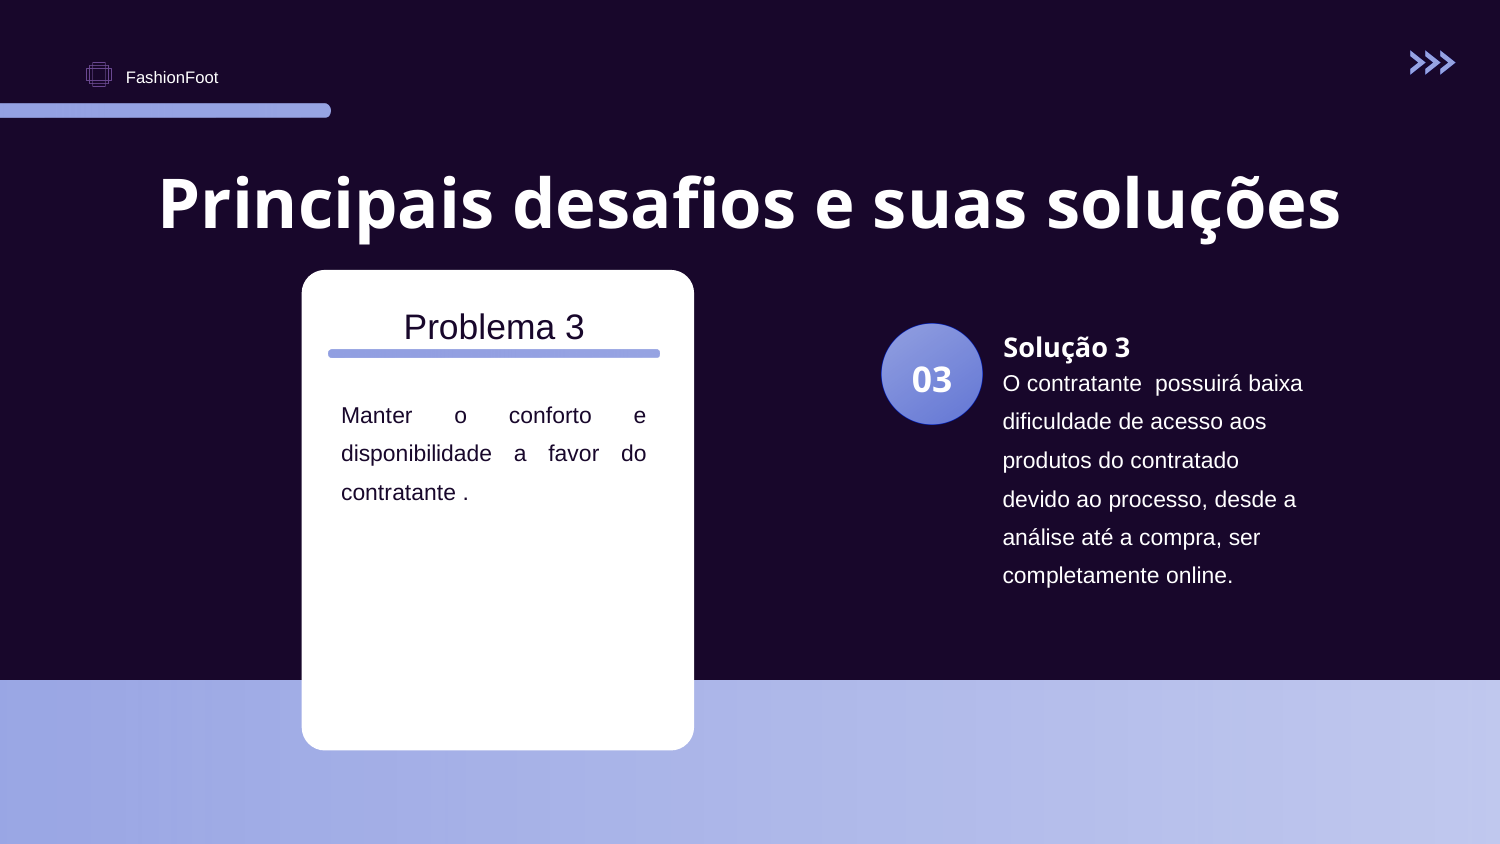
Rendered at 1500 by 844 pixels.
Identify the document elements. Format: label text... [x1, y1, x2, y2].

text_box O contratante possuirá baixa dificuldade de acesso aos produtos do contratado devido ao processo, desde a análise até a compra, ser completamente online. [1002, 357, 1309, 589]
text_box FashionFoot [125, 64, 375, 87]
text_box Principais desafios e suas soluções [84, 143, 1416, 243]
picture [881, 323, 983, 425]
picture [0, 103, 331, 118]
picture [328, 349, 660, 358]
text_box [301, 253, 695, 751]
picture [0, 679, 1500, 844]
picture [86, 62, 112, 88]
text_box Solução 3 [1003, 317, 1403, 363]
picture [1409, 49, 1457, 75]
